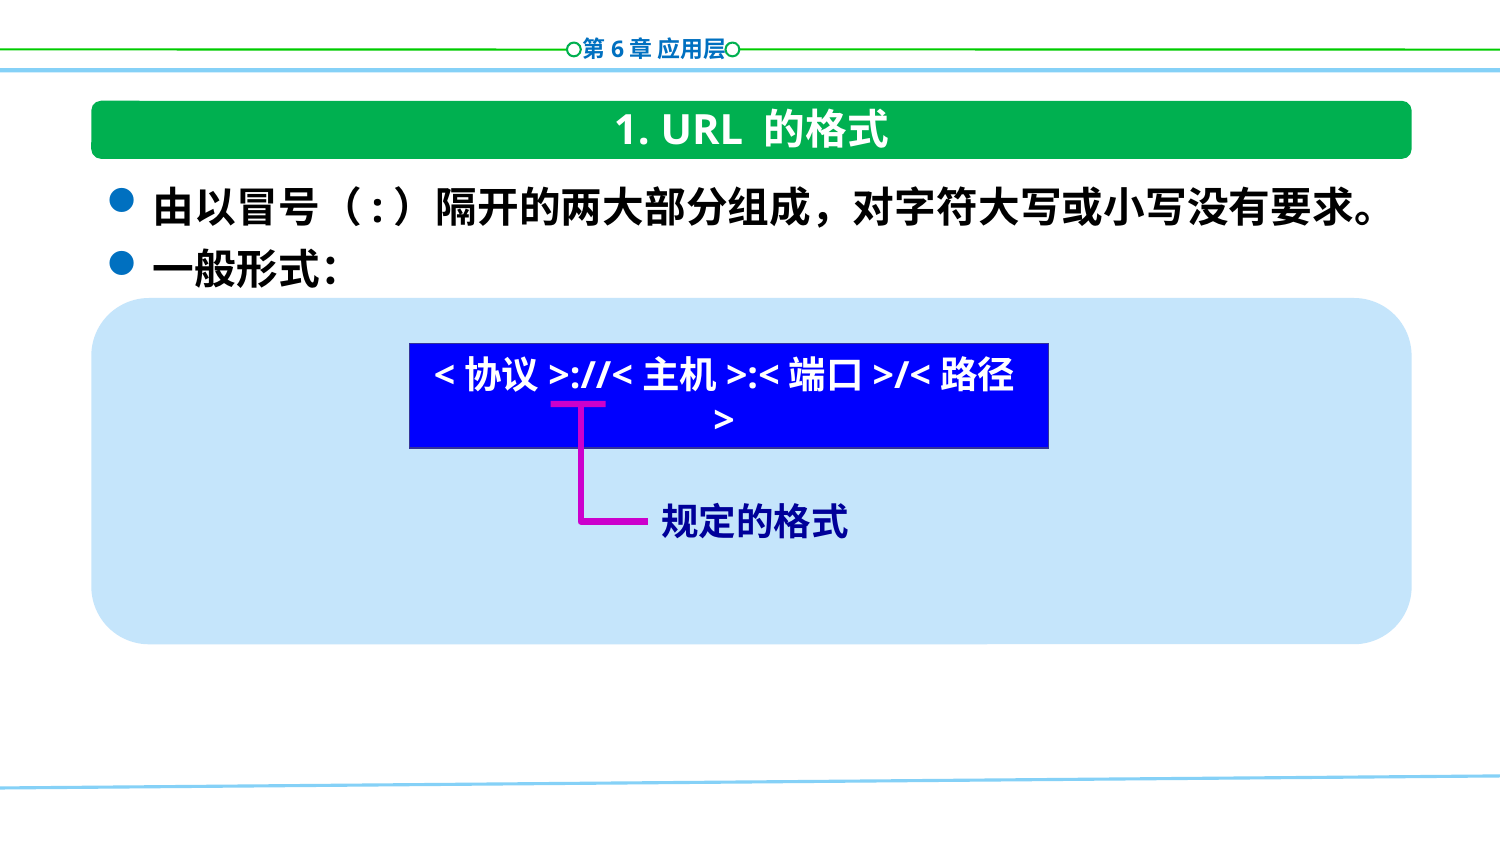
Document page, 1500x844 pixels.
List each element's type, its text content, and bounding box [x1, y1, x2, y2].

text_box [91, 100, 598, 159]
text_box 1. URL 的格式 [598, 95, 904, 160]
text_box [550, 403, 866, 552]
text_box [904, 100, 1412, 159]
text_box 由以冒号（:）隔开的两大部分组成，对字符大写或小写没有要求。 一般形式： [91, 160, 1412, 301]
text_box [89, 301, 1414, 647]
text_box <协议>://<主机>:<端口>/<路径> [409, 343, 1049, 449]
